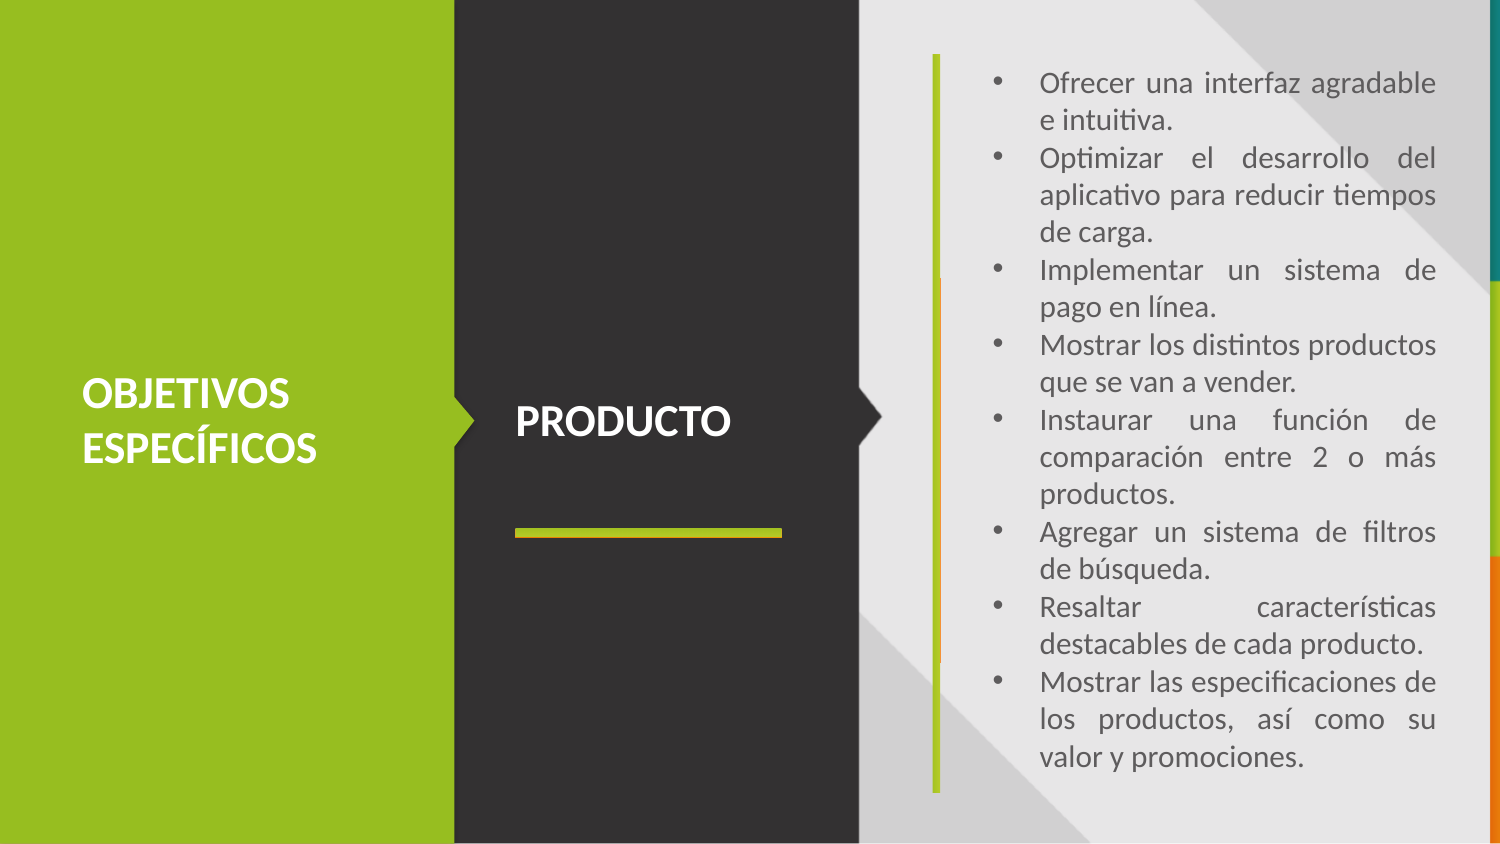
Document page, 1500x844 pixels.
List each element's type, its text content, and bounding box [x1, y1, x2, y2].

text_box Ofrecer una interfaz agradable e intuitiva. Optimizar el desarrollo del aplicativo para reducir tiempos de carga. Implementar un sistema de pago en línea. Mostrar los distintos productos que se van a vender. Instaurar una función de comparación entre 2 o más productos. Agregar un sistema de filtros de búsqueda. Resaltar características destacables de cada producto. Mostrar las especificaciones de los productos, así como su valor y promociones. [977, 54, 1453, 781]
text_box PRODUCTO [500, 382, 825, 453]
text_box OBJETIVOS ESPECÍFICOS [67, 354, 392, 480]
picture [455, 0, 1500, 844]
text_box [0, 0, 475, 844]
